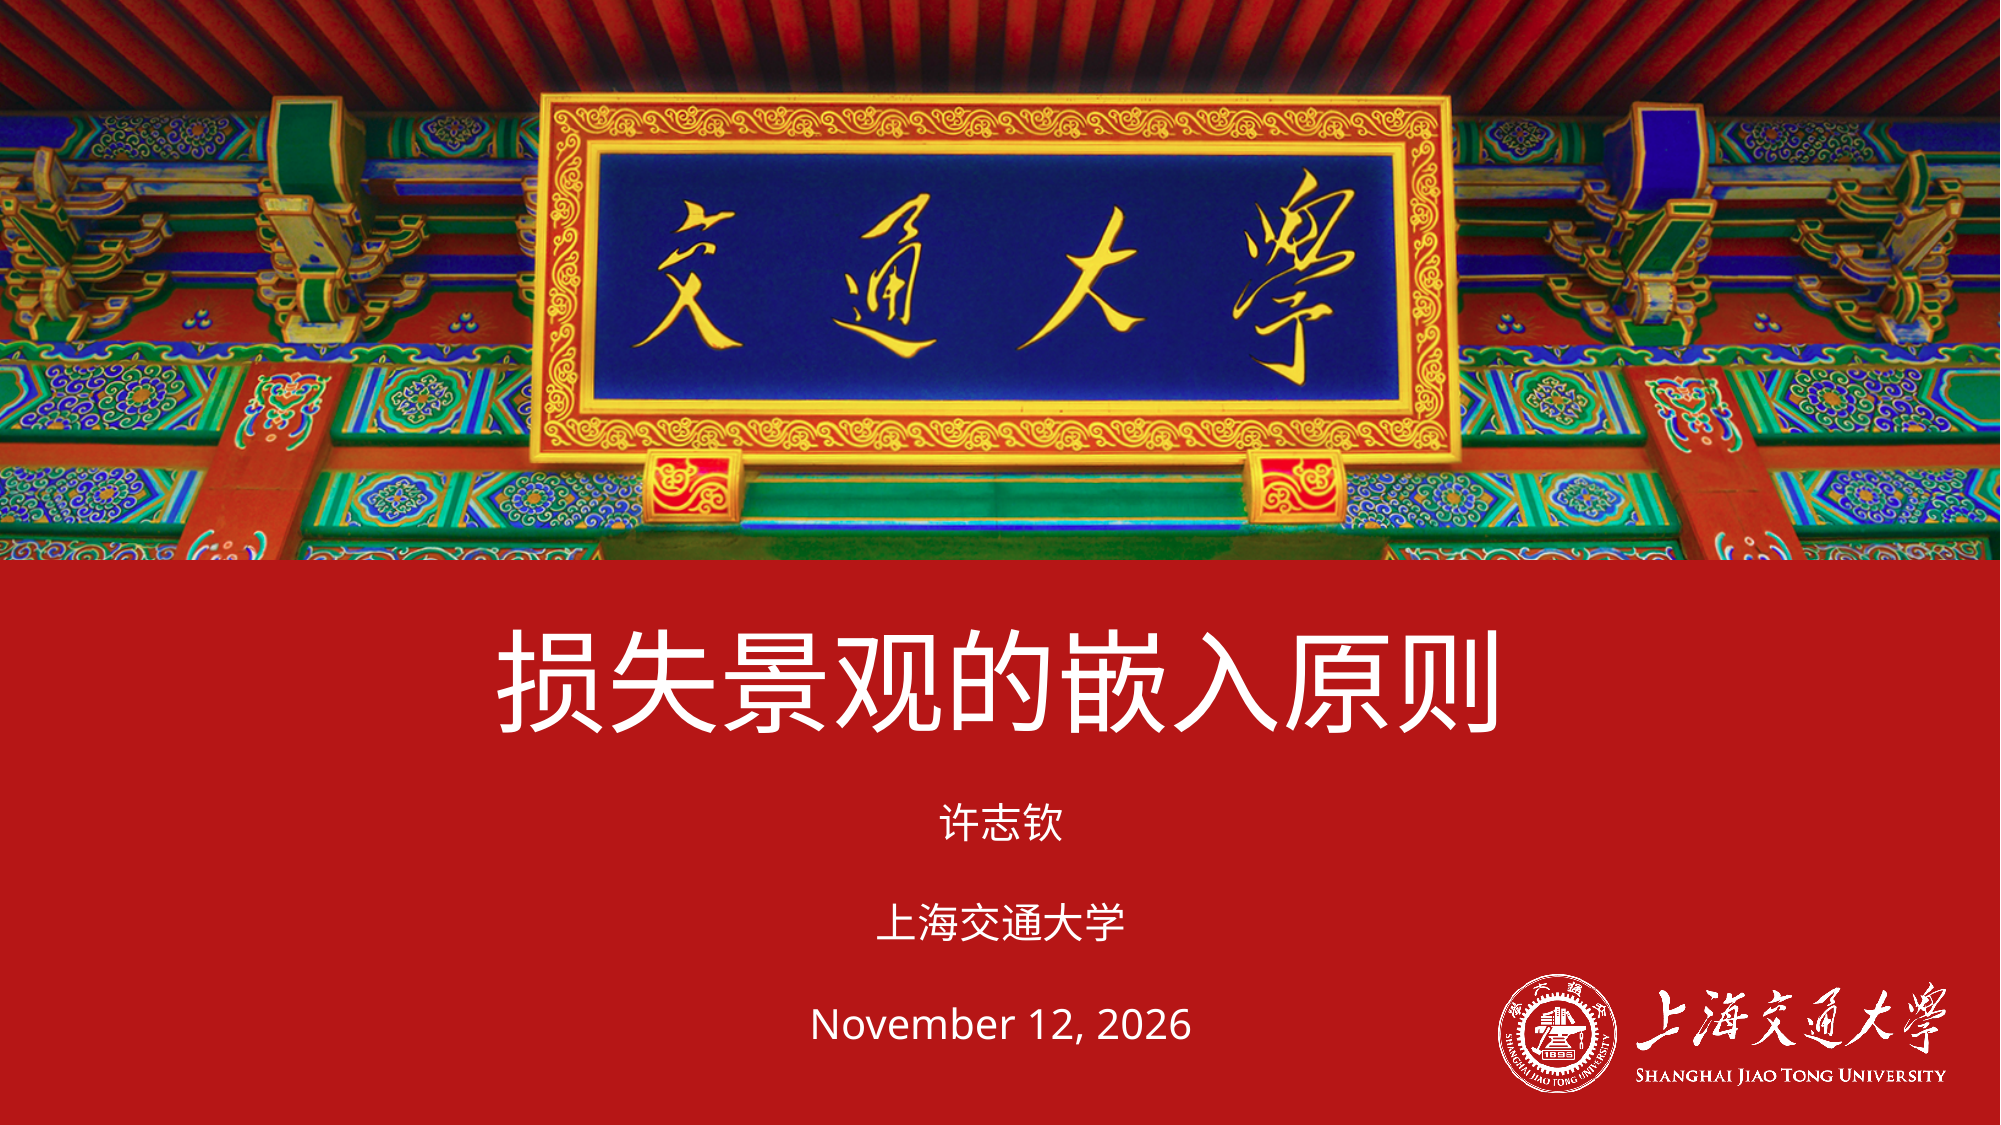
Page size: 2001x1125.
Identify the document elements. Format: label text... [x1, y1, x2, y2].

text_box 损失景观的嵌入原则 许志钦 上海交通大学 2025年10月5日星期日 [1, 604, 2000, 1062]
picture [1498, 1062, 1946, 1093]
picture [0, 0, 2000, 560]
